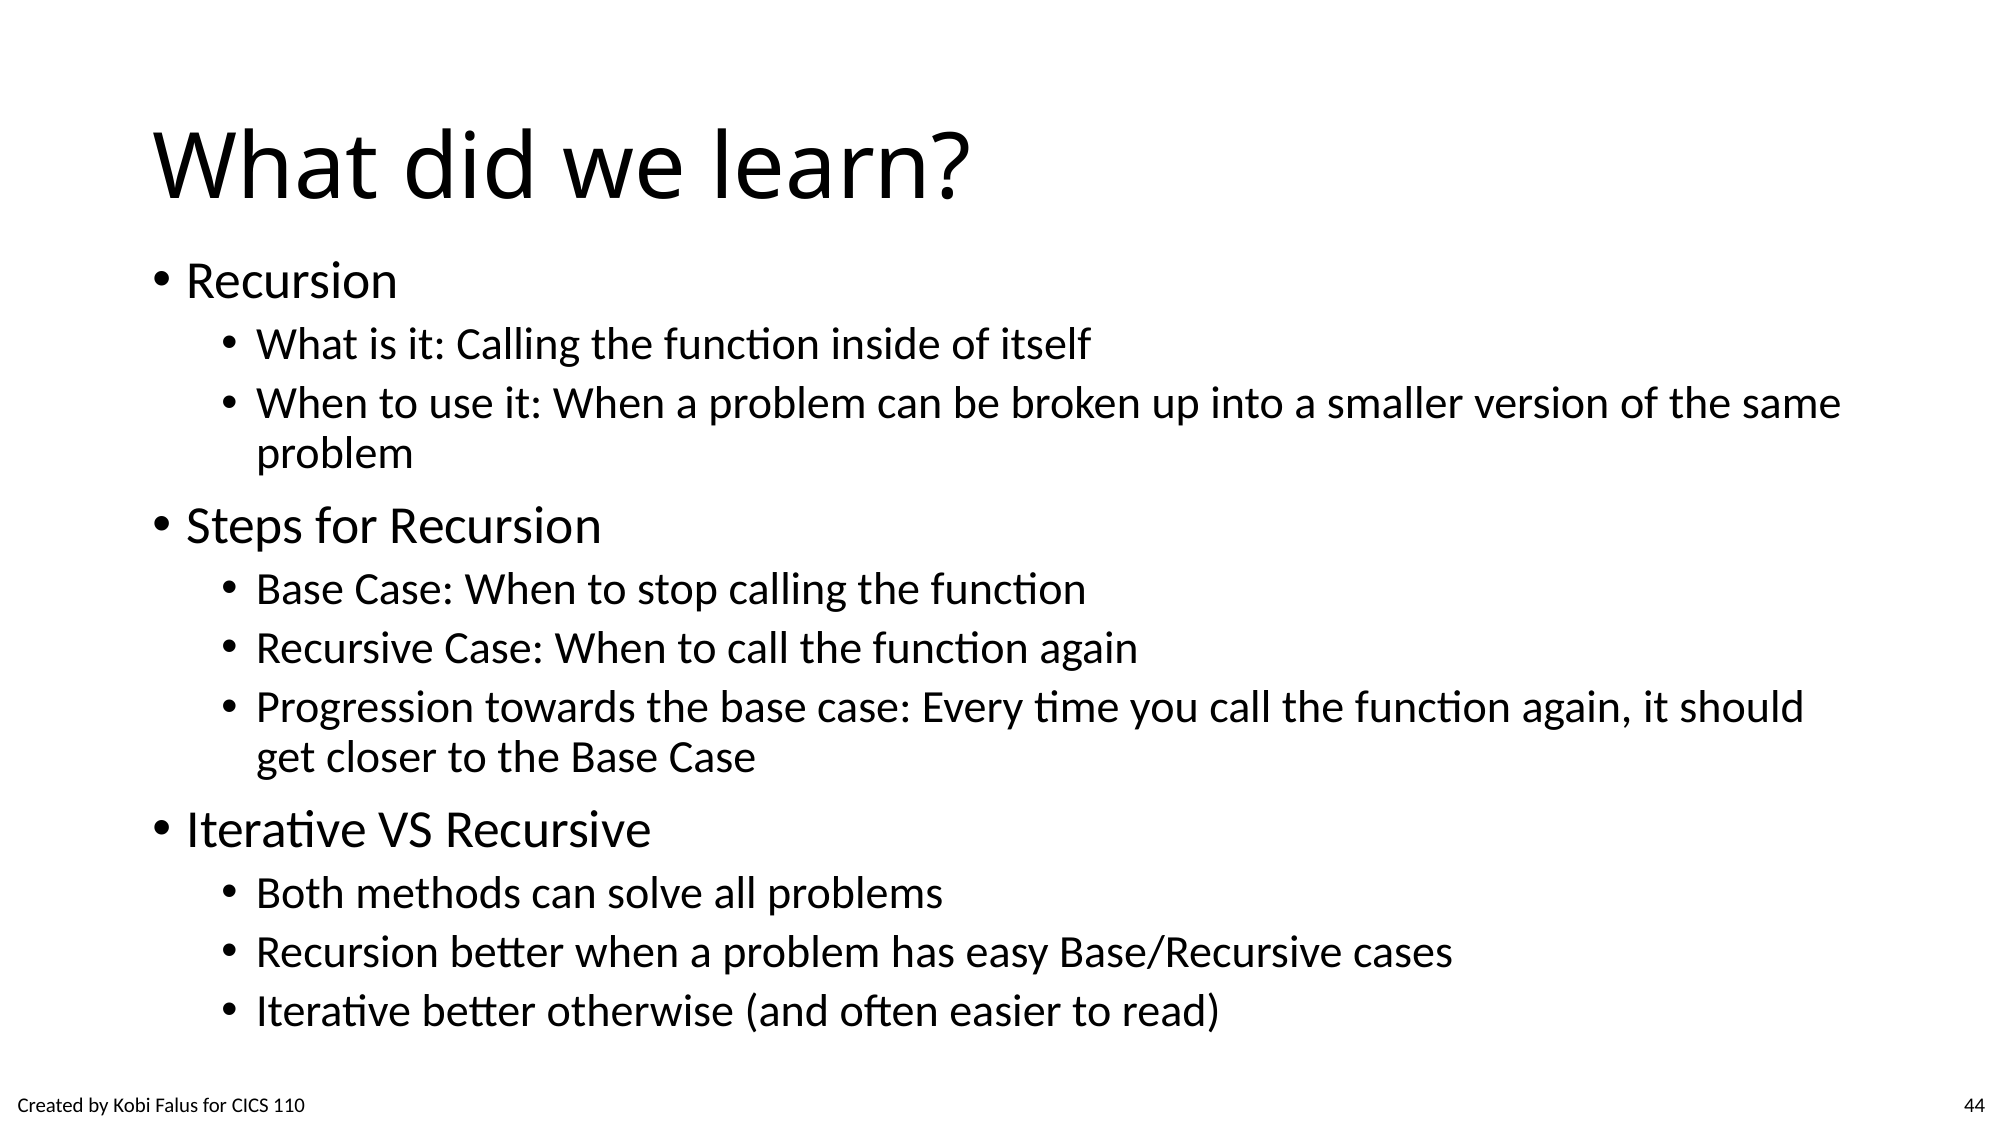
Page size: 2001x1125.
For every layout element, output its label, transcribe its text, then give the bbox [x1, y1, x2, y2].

title What did we learn? [137, 59, 1863, 245]
list Recursion What is it: Calling the function inside of itself When to use it: When a problem can be broken up into a smaller version of the same problem Steps for Recursion Base Case: When to stop calling the function Recursive Case: When to call the function again Progression towards the base case: Every time you call the function again, it should get closer to the Base Case Iterative VS Recursive Both methods can solve all problems Recursion better when a problem has easy Base/Recursive cases Iterative better otherwise (and often easier to read) [137, 245, 1863, 1052]
